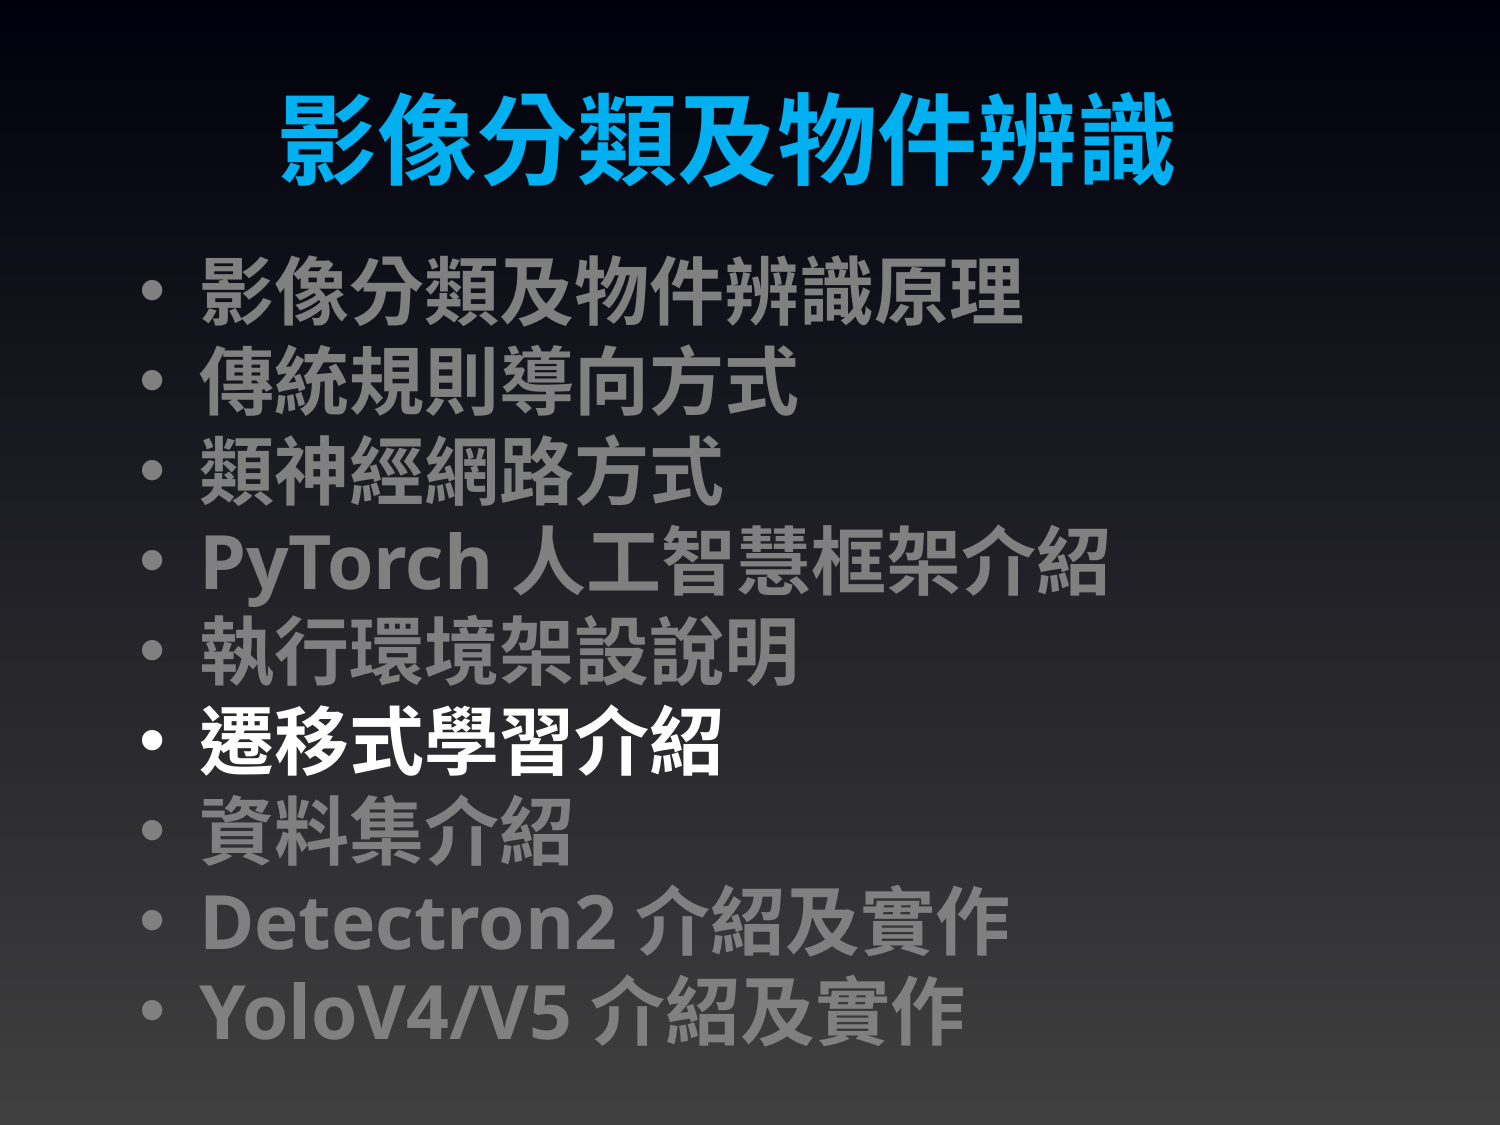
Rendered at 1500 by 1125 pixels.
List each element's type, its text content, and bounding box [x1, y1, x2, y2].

text_box 影像分類及物件辨識 [262, 49, 1375, 213]
text_box 影像分類及物件辨識原理 傳統規則導向方式 類神經網路方式 PyTorch人工智慧框架介紹 執行環境架設說明 遷移式學習介紹 資料集介紹 Detectron2介紹及實作 YoloV4/V5介紹及實作 [125, 237, 1425, 1063]
